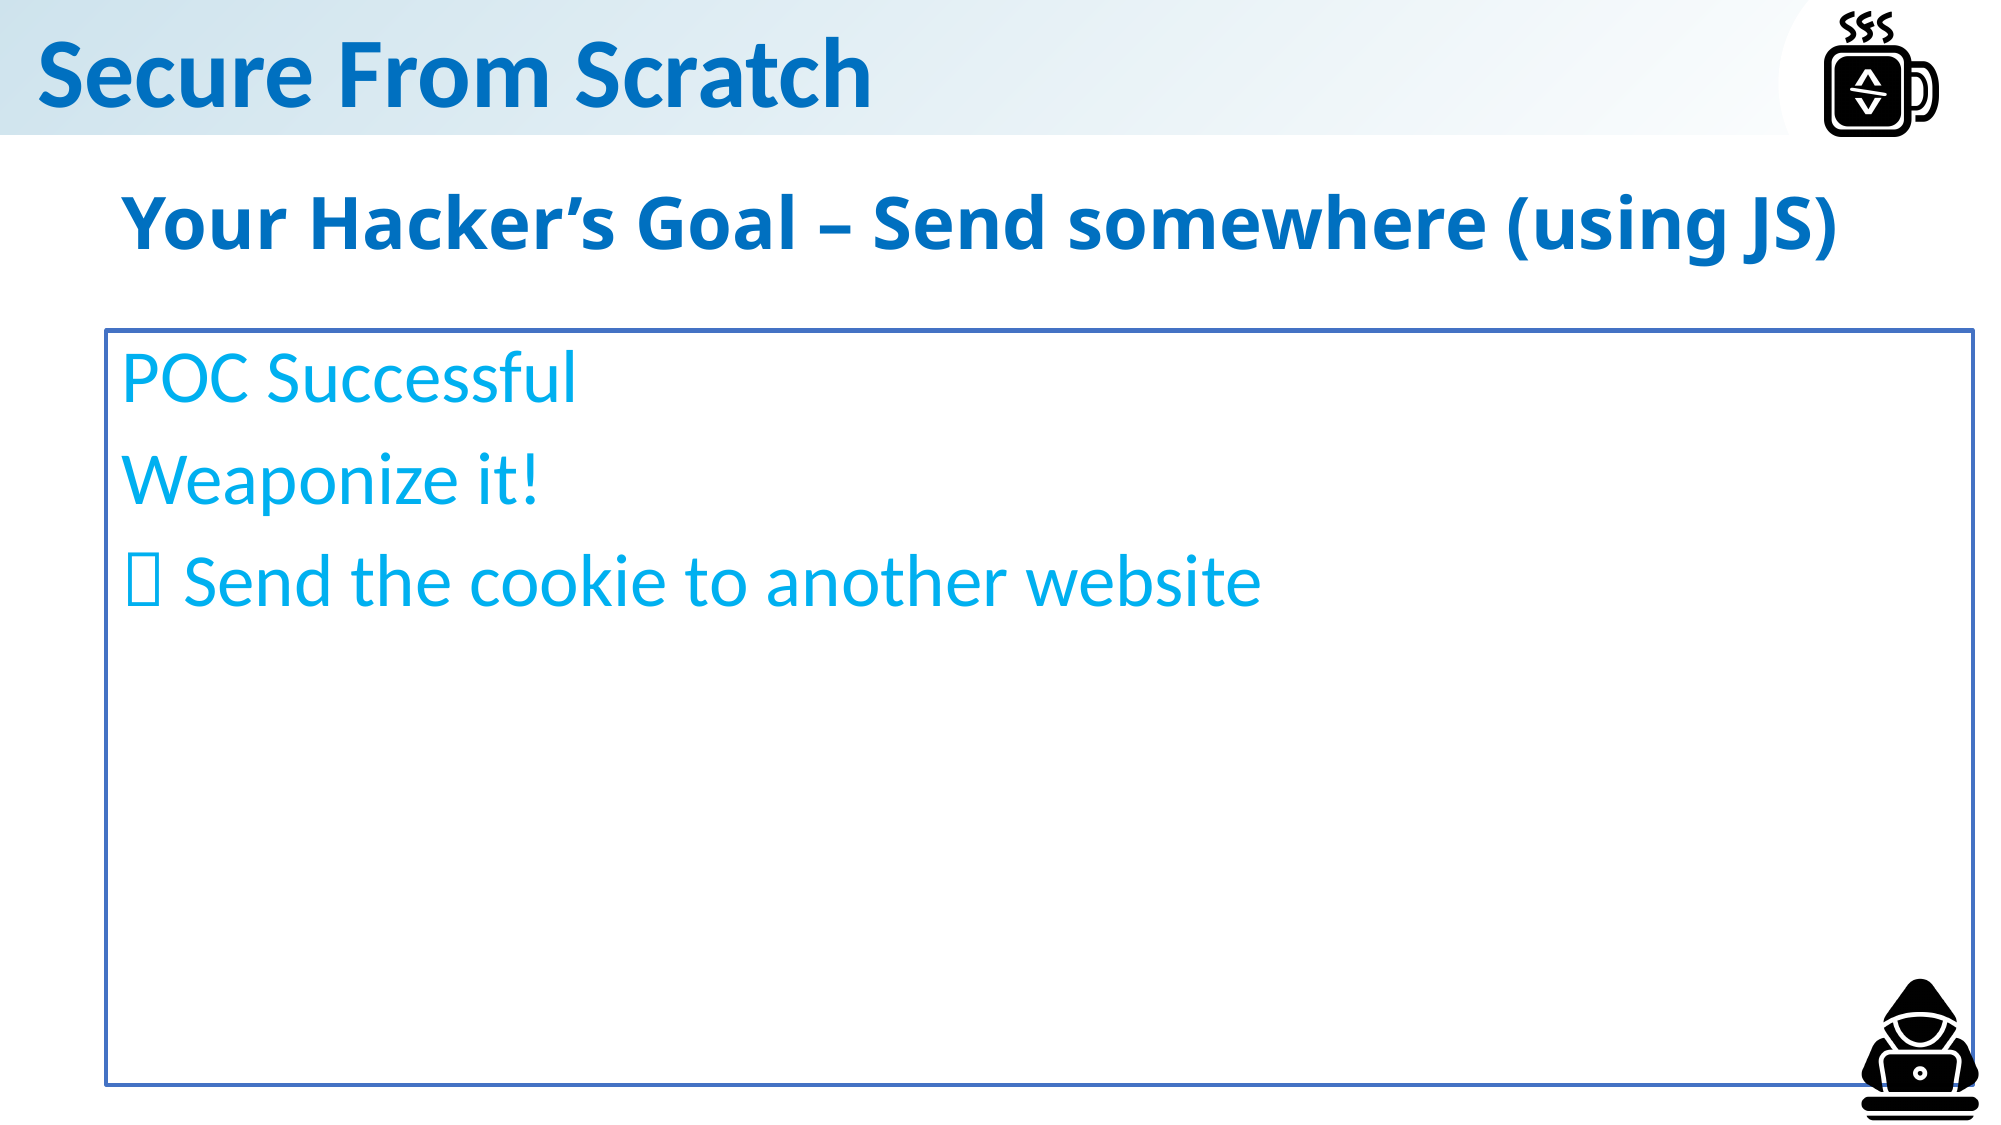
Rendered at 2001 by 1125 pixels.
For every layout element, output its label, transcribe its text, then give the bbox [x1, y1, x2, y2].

list POC Successful Weaponize it!  Send the cookie to another website [106, 330, 1973, 1085]
title Your Hacker’s Goal – Send somewhere (using JS) [106, 156, 2000, 296]
picture [1824, 11, 1939, 137]
picture [1844, 974, 1995, 1125]
